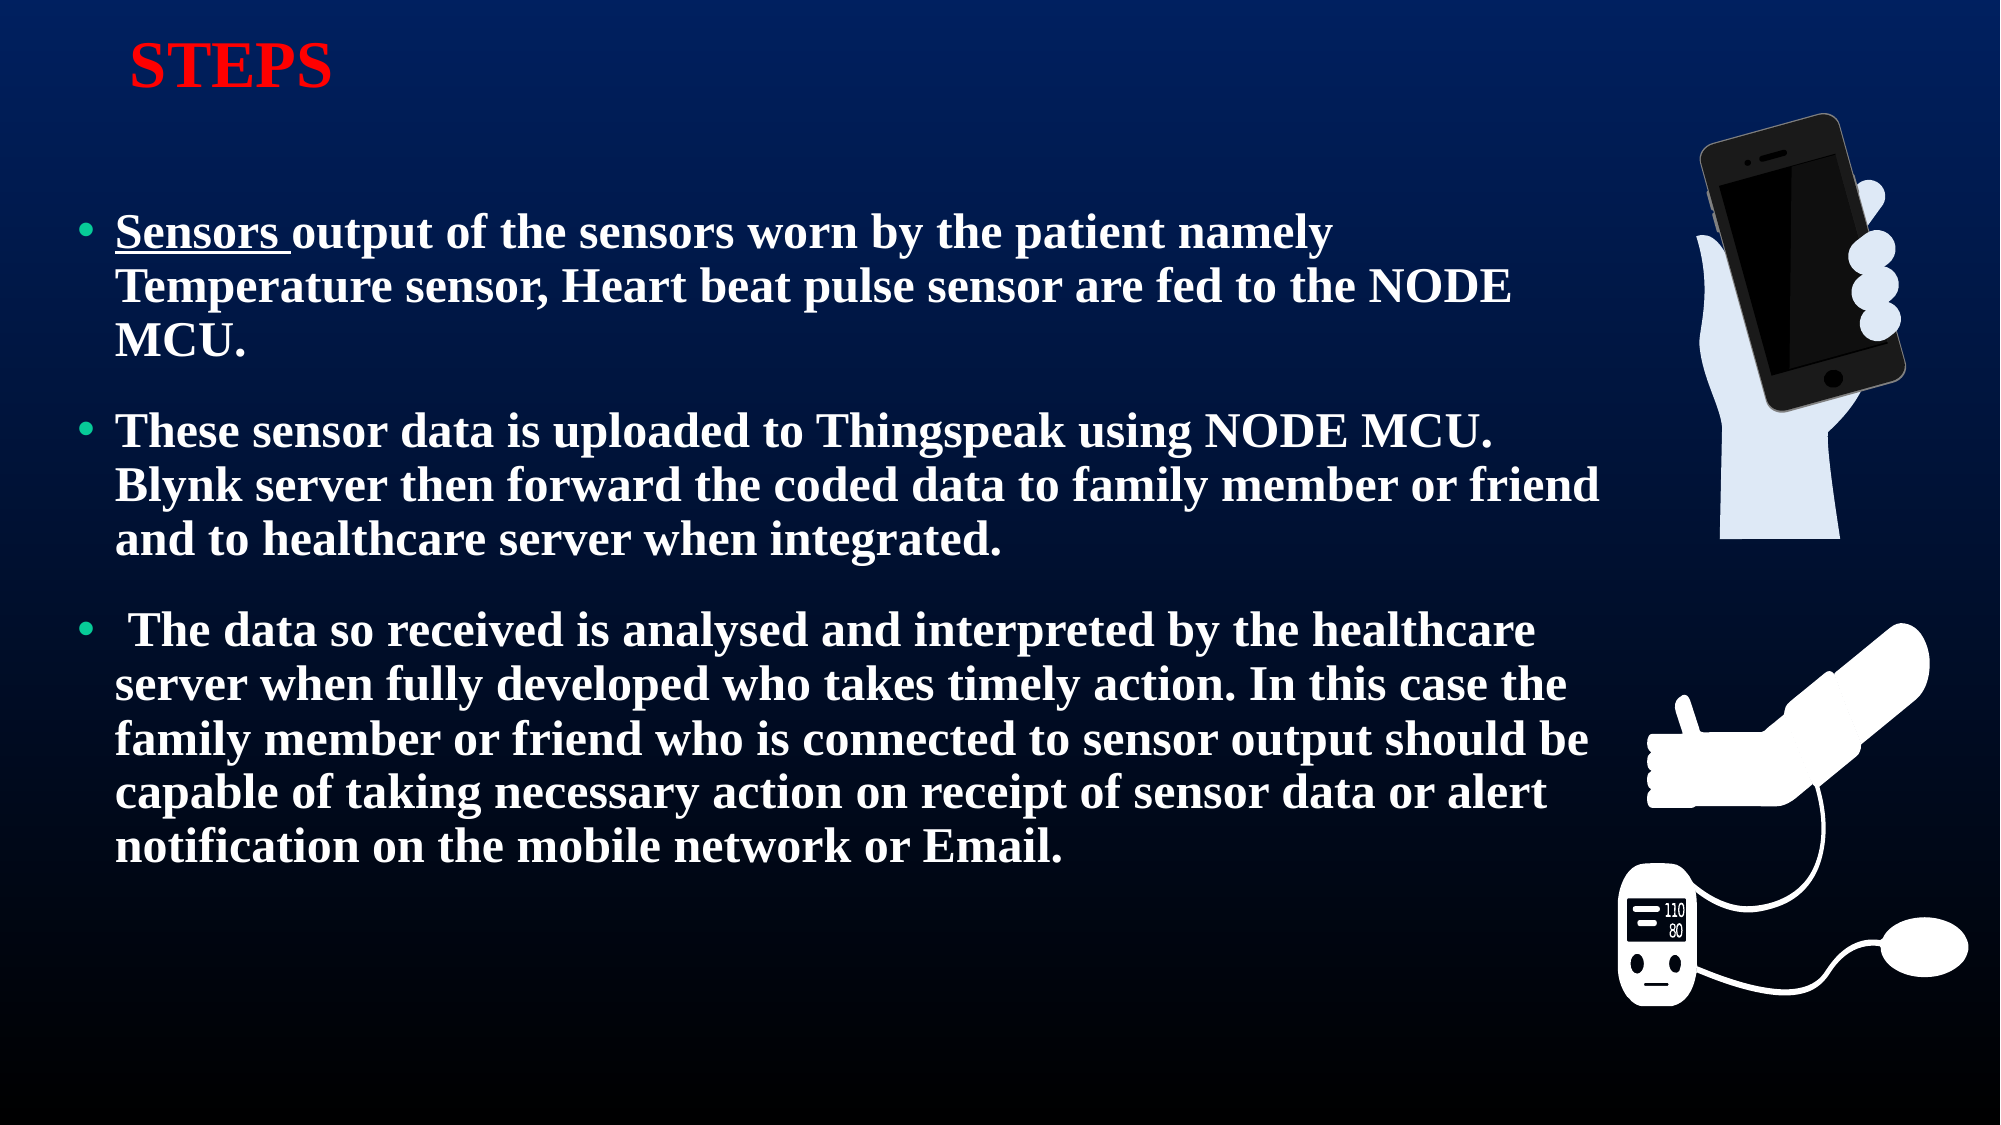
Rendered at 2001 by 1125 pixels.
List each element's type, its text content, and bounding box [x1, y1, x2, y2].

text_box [1640, 121, 1949, 544]
list Sensors output of the sensors worn by the patient namely Temperature sensor, Heart beat pulse sensor are fed to the NODE MCU. These sensor data is uploaded to Thingspeak using NODE MCU. Blynk server then forward the coded data to family member or friend and to healthcare server when integrated. The data so received is analysed and interpreted by the healthcare server when fully developed who takes timely action. In this case the family member or friend who is connected to sensor output should be capable of taking necessary action on receipt of sensor data or alert notification on the mobile network or Email. [62, 197, 1638, 1043]
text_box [1617, 623, 1969, 1007]
title STEPS [115, 10, 417, 110]
